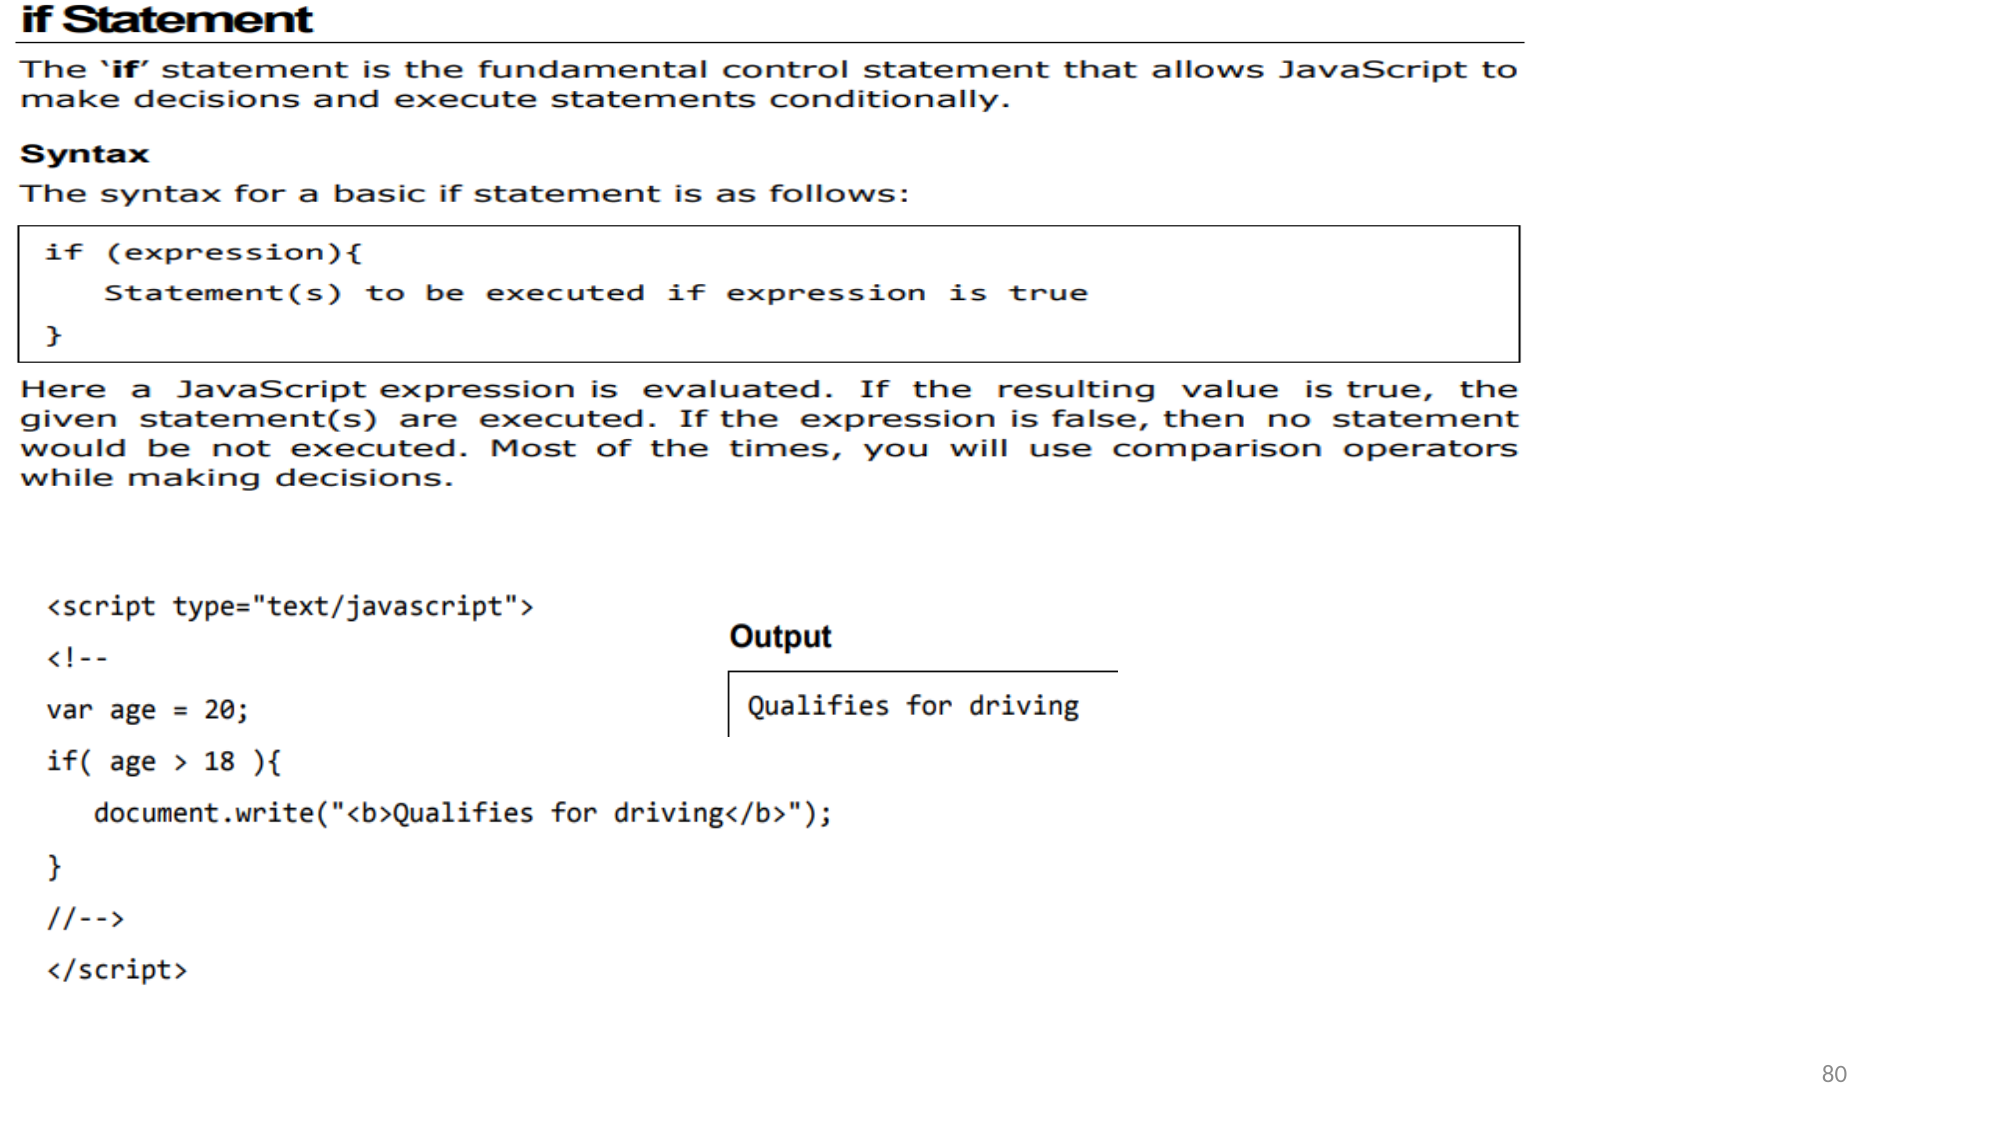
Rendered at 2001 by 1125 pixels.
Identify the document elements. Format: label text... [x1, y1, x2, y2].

picture [45, 573, 1118, 996]
slide_number 80 [1412, 1042, 1863, 1103]
picture [0, 0, 1545, 497]
